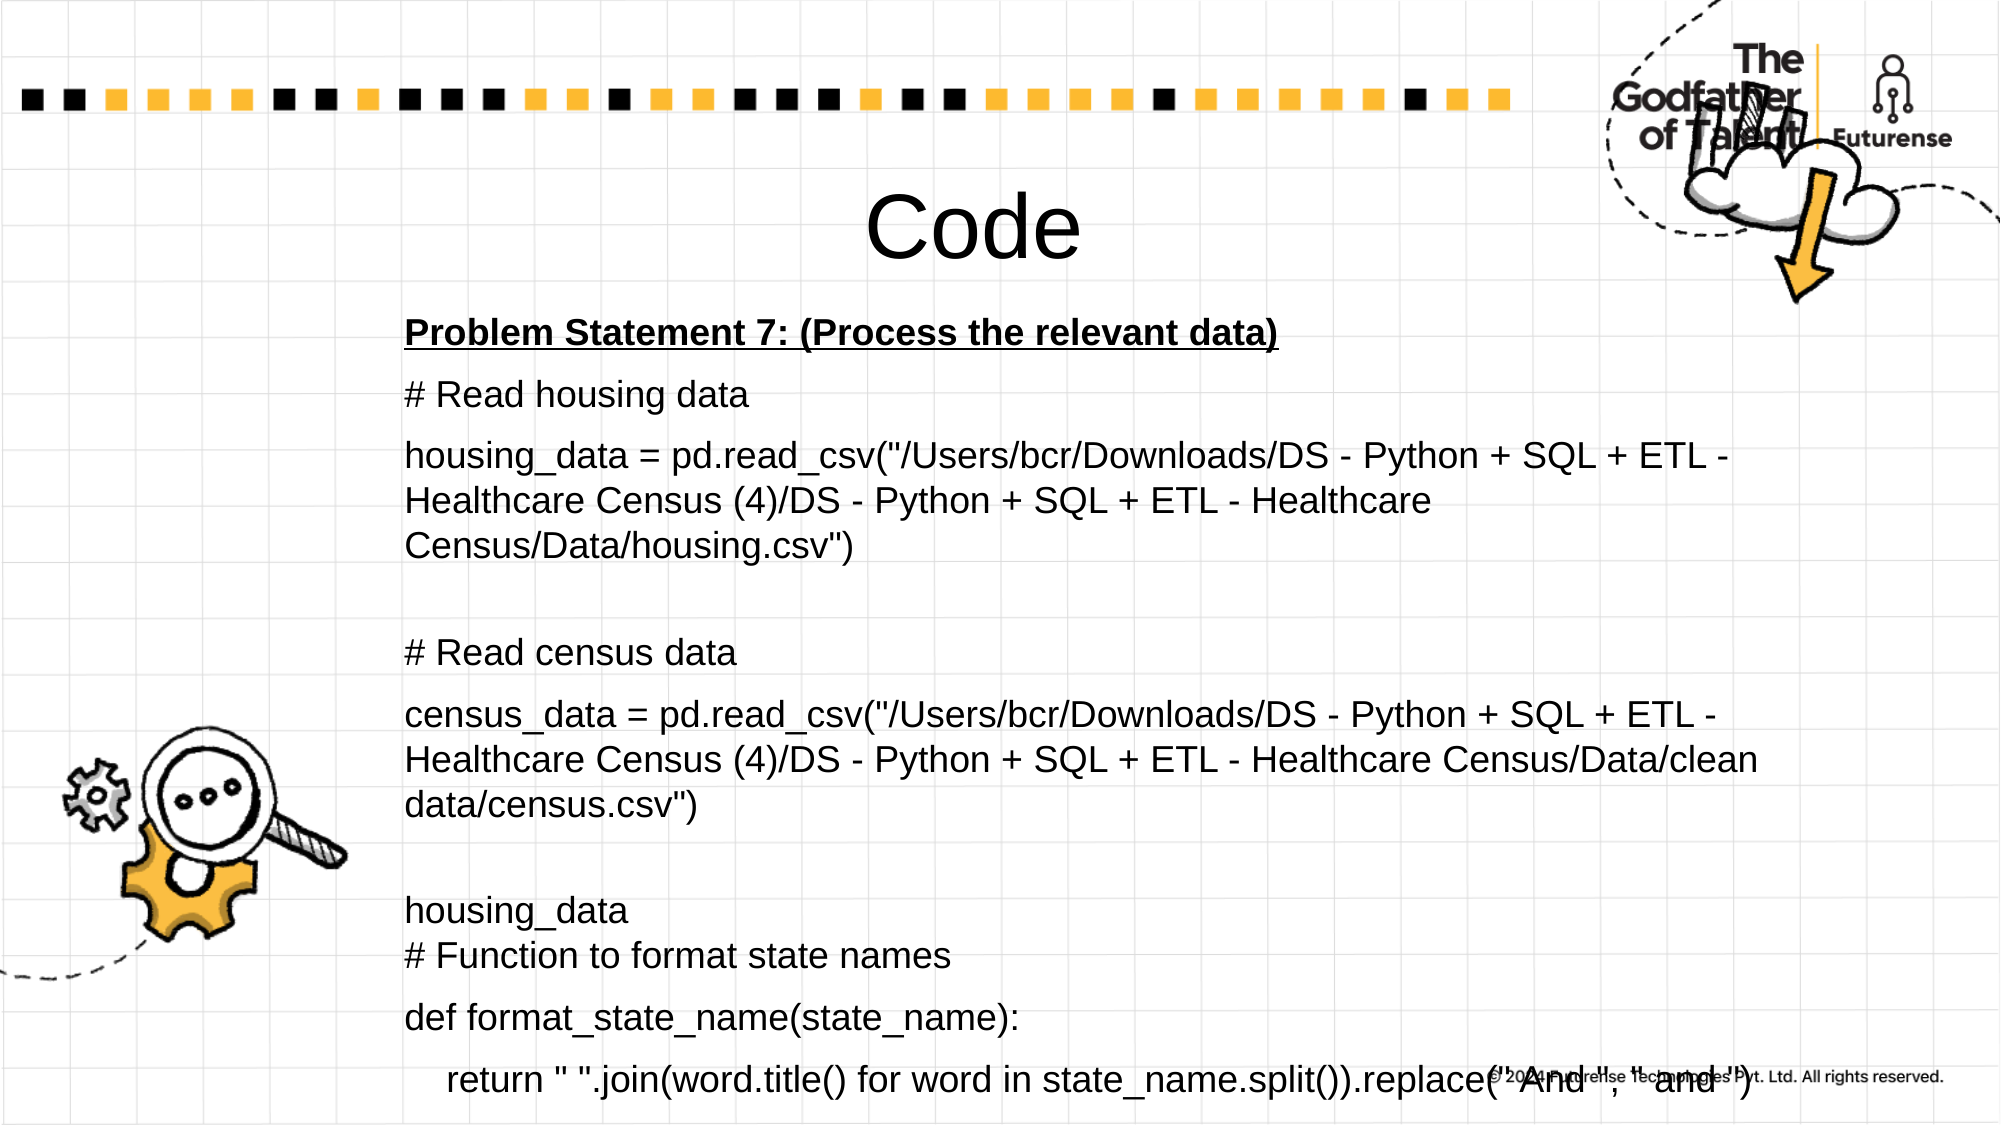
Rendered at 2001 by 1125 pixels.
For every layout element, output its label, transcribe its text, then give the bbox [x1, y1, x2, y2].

title Code [357, 119, 1592, 338]
text_box Problem Statement 7: (Process the relevant data) # Read housing data housing_data = pd.read_csv("/Users/bcr/Downloads/DS - Python + SQL + ETL - Healthcare Census (4)/DS - Python + SQL + ETL - Healthcare Census/Data/housing.csv") # Read census data census_data = pd.read_csv("/Users/bcr/Downloads/DS - Python + SQL + ETL - Healthcare Census (4)/DS - Python + SQL + ETL - Healthcare Census/Data/clean data/census.csv") housing_data # Function to format state names def format_state_name(state_name): return " ".join(word.title() for word in state_name.split()).replace(" And ", " and ") [389, 300, 1874, 1125]
picture [0, 0, 2001, 1125]
